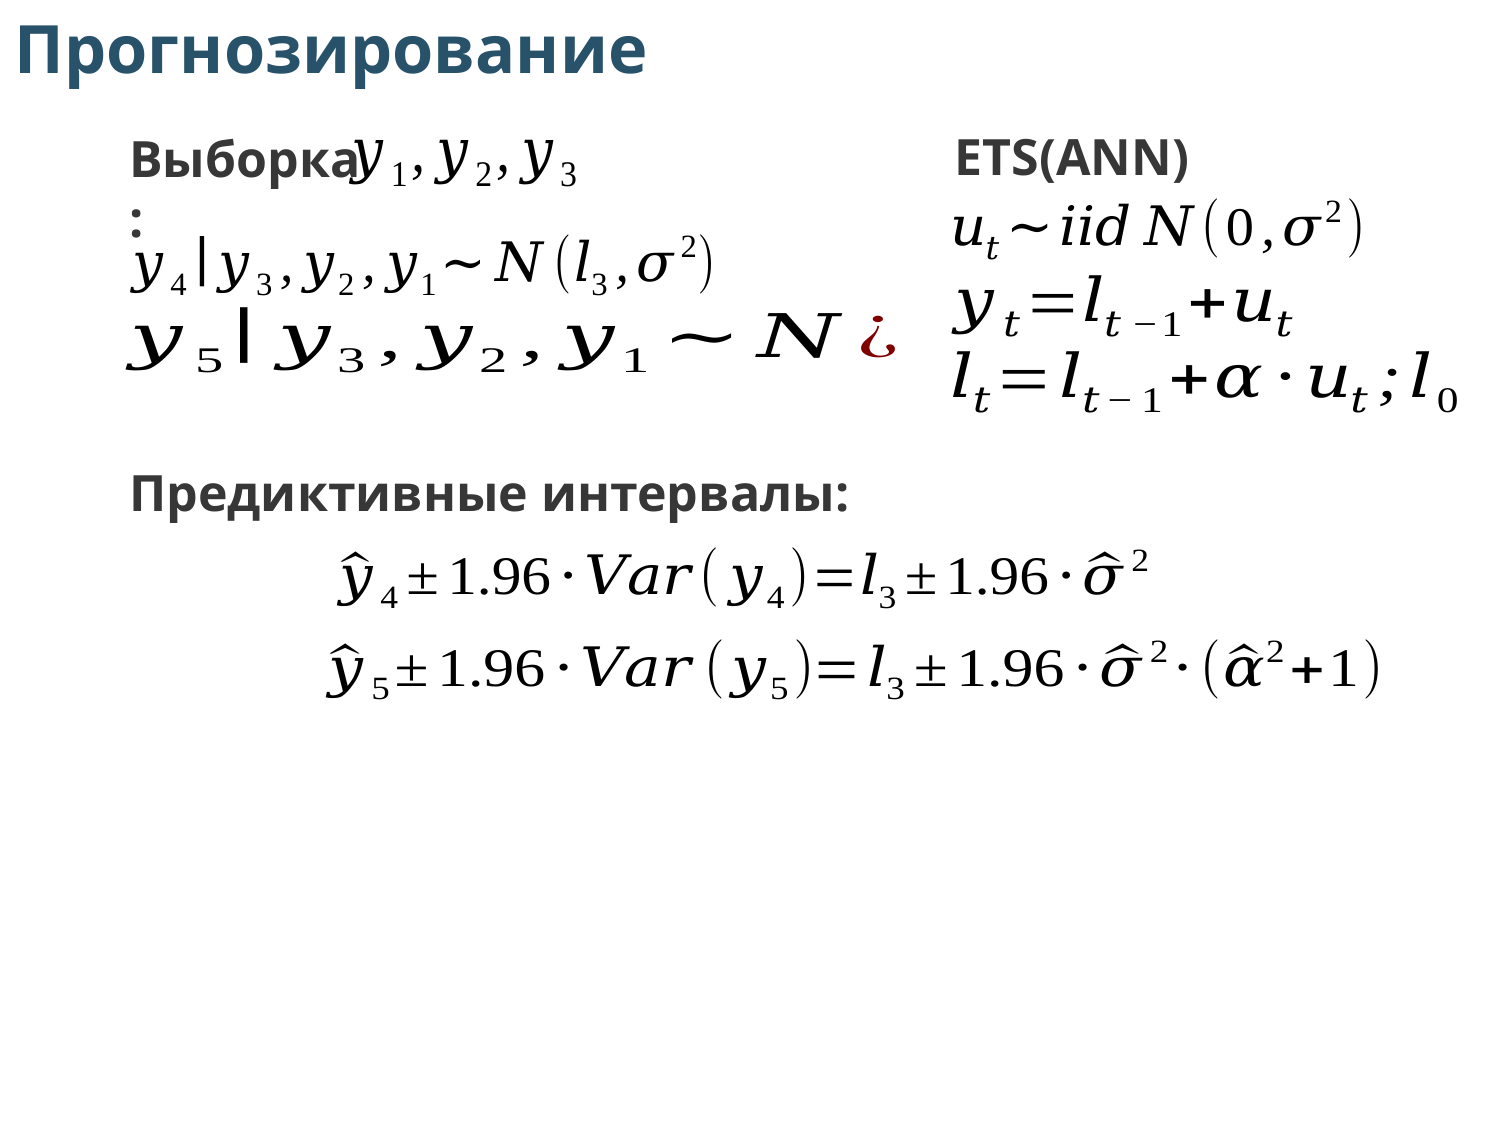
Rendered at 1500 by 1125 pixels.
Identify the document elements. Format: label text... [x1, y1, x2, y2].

text_box ETS(ANN) [940, 118, 1218, 194]
text_box Прогнозирование [0, 0, 1500, 96]
text_box Предиктивные интервалы: [129, 461, 880, 530]
text_box Выборка: [129, 127, 372, 196]
